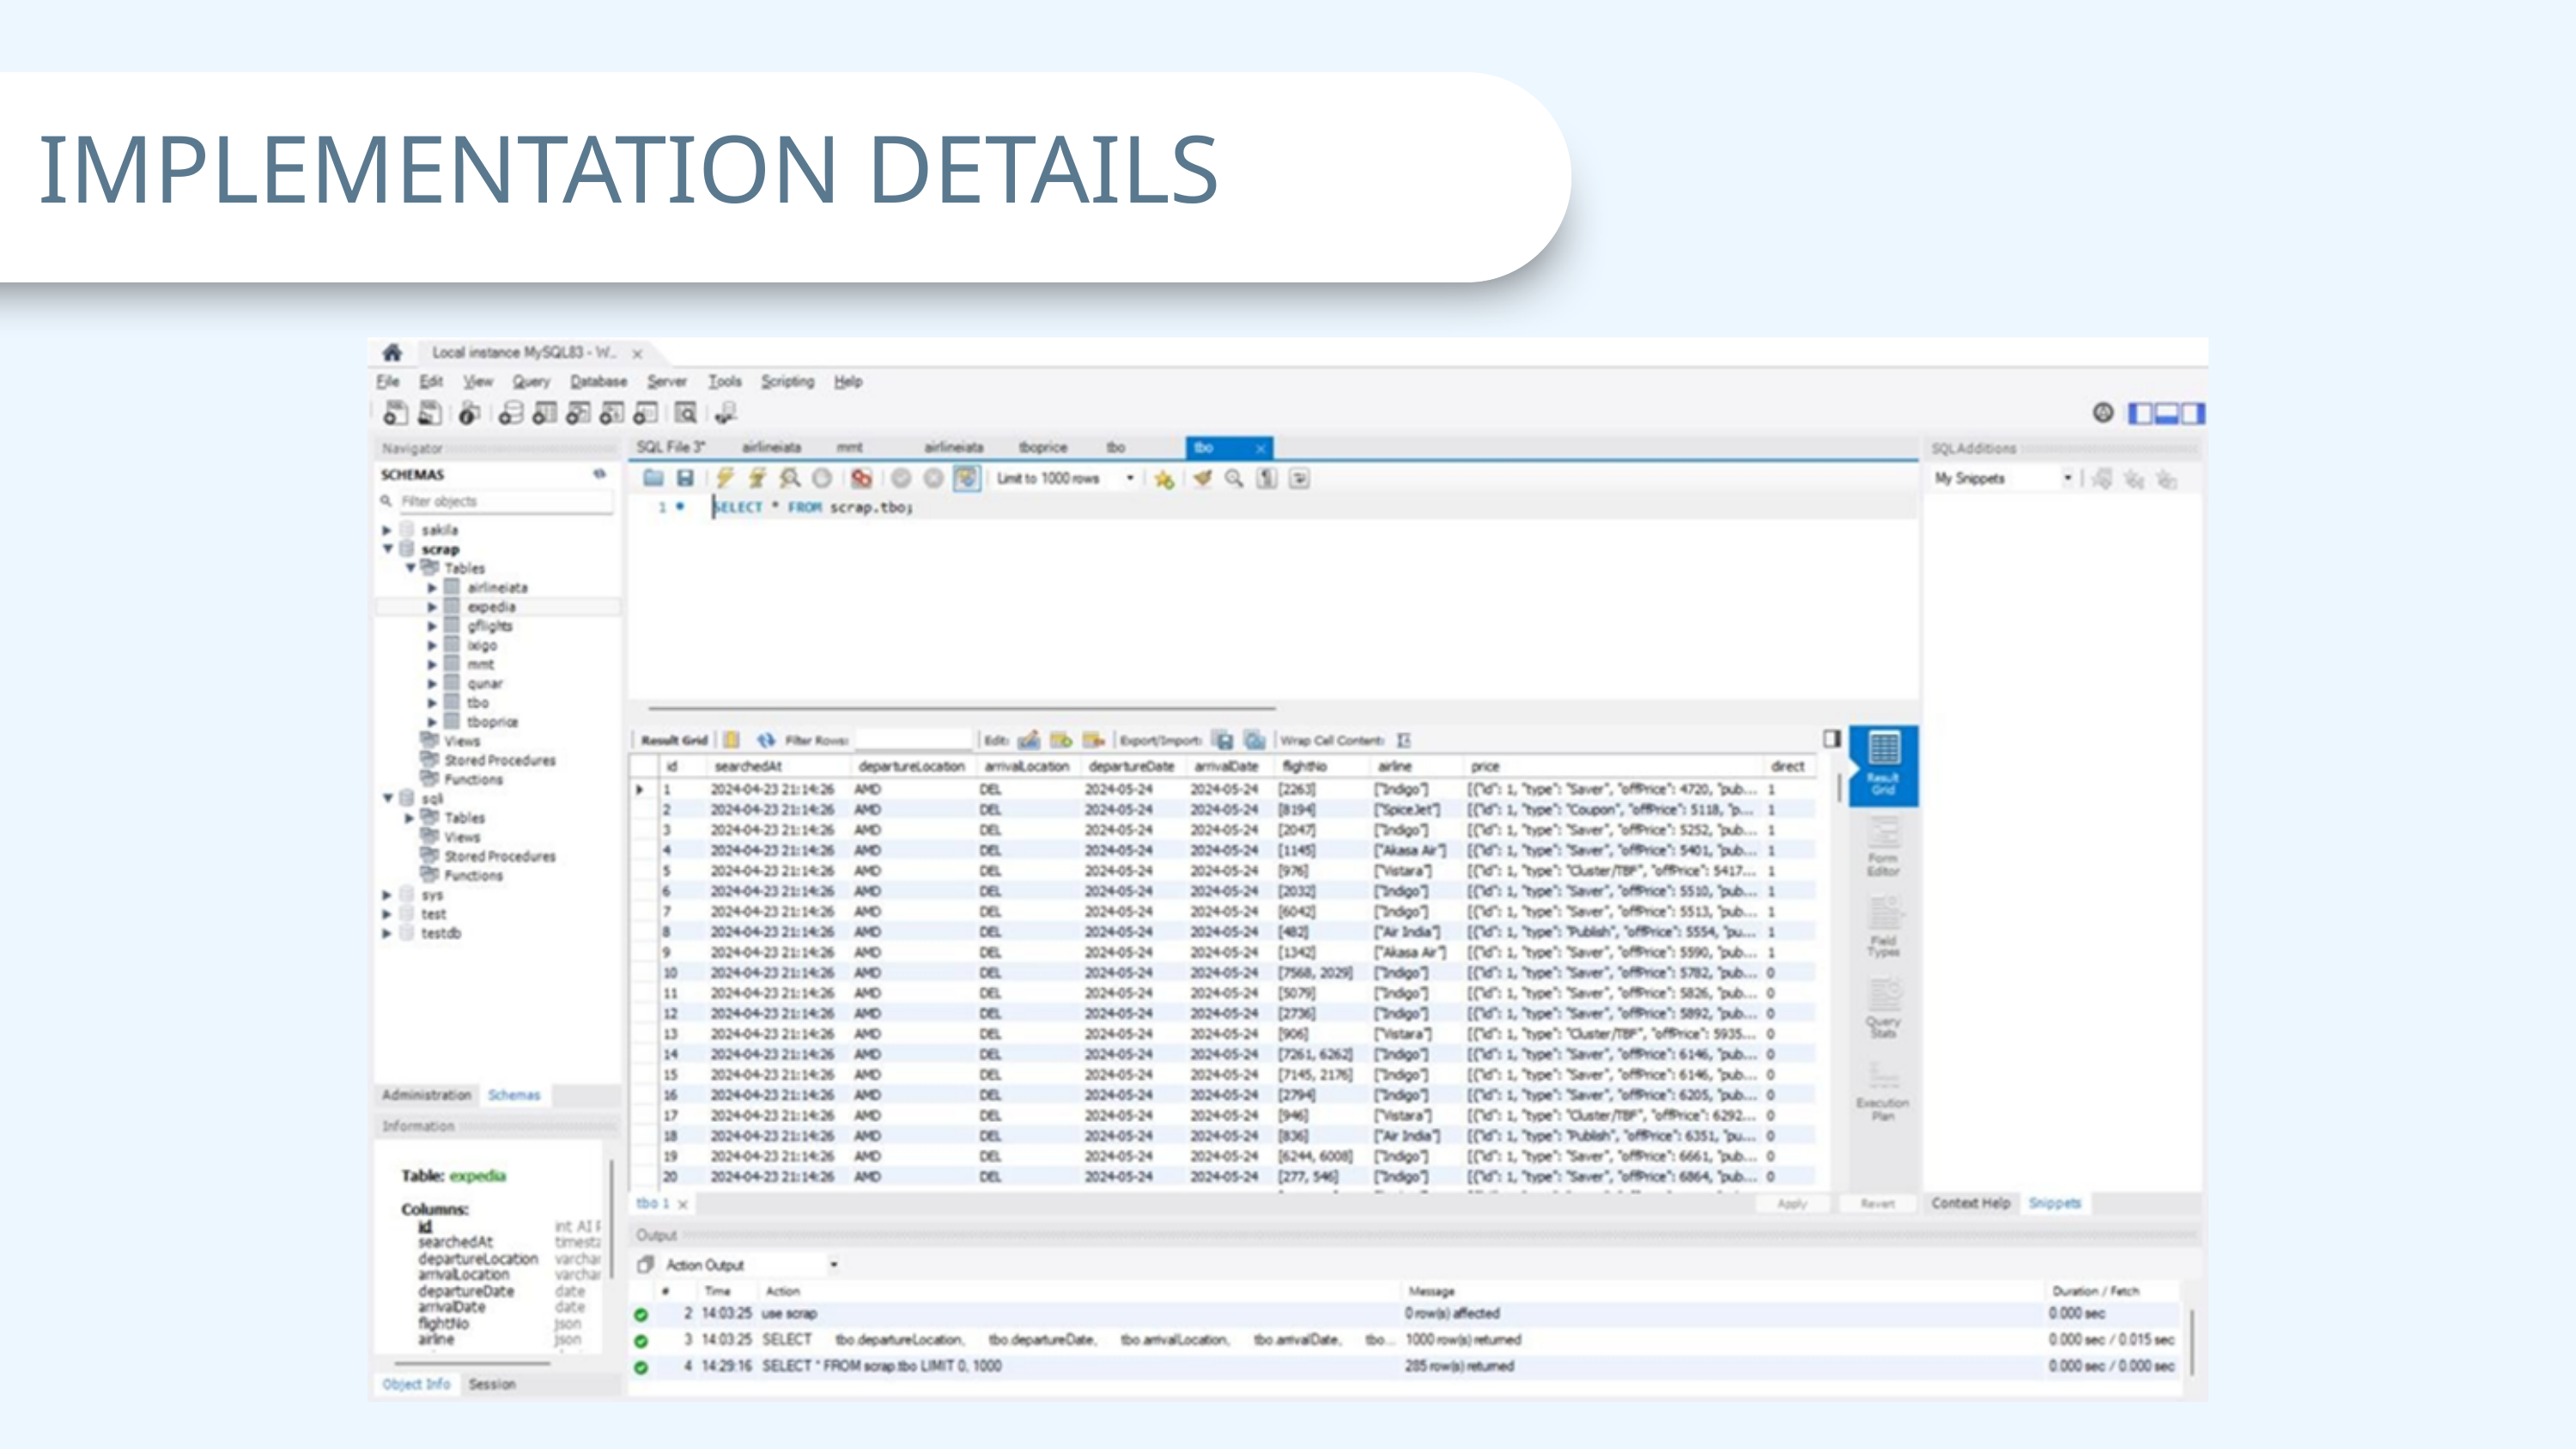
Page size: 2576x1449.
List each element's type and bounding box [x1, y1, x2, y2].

text_box [368, 337, 2208, 1402]
text_box [0, 71, 1572, 283]
text_box [0, 34, 1608, 338]
